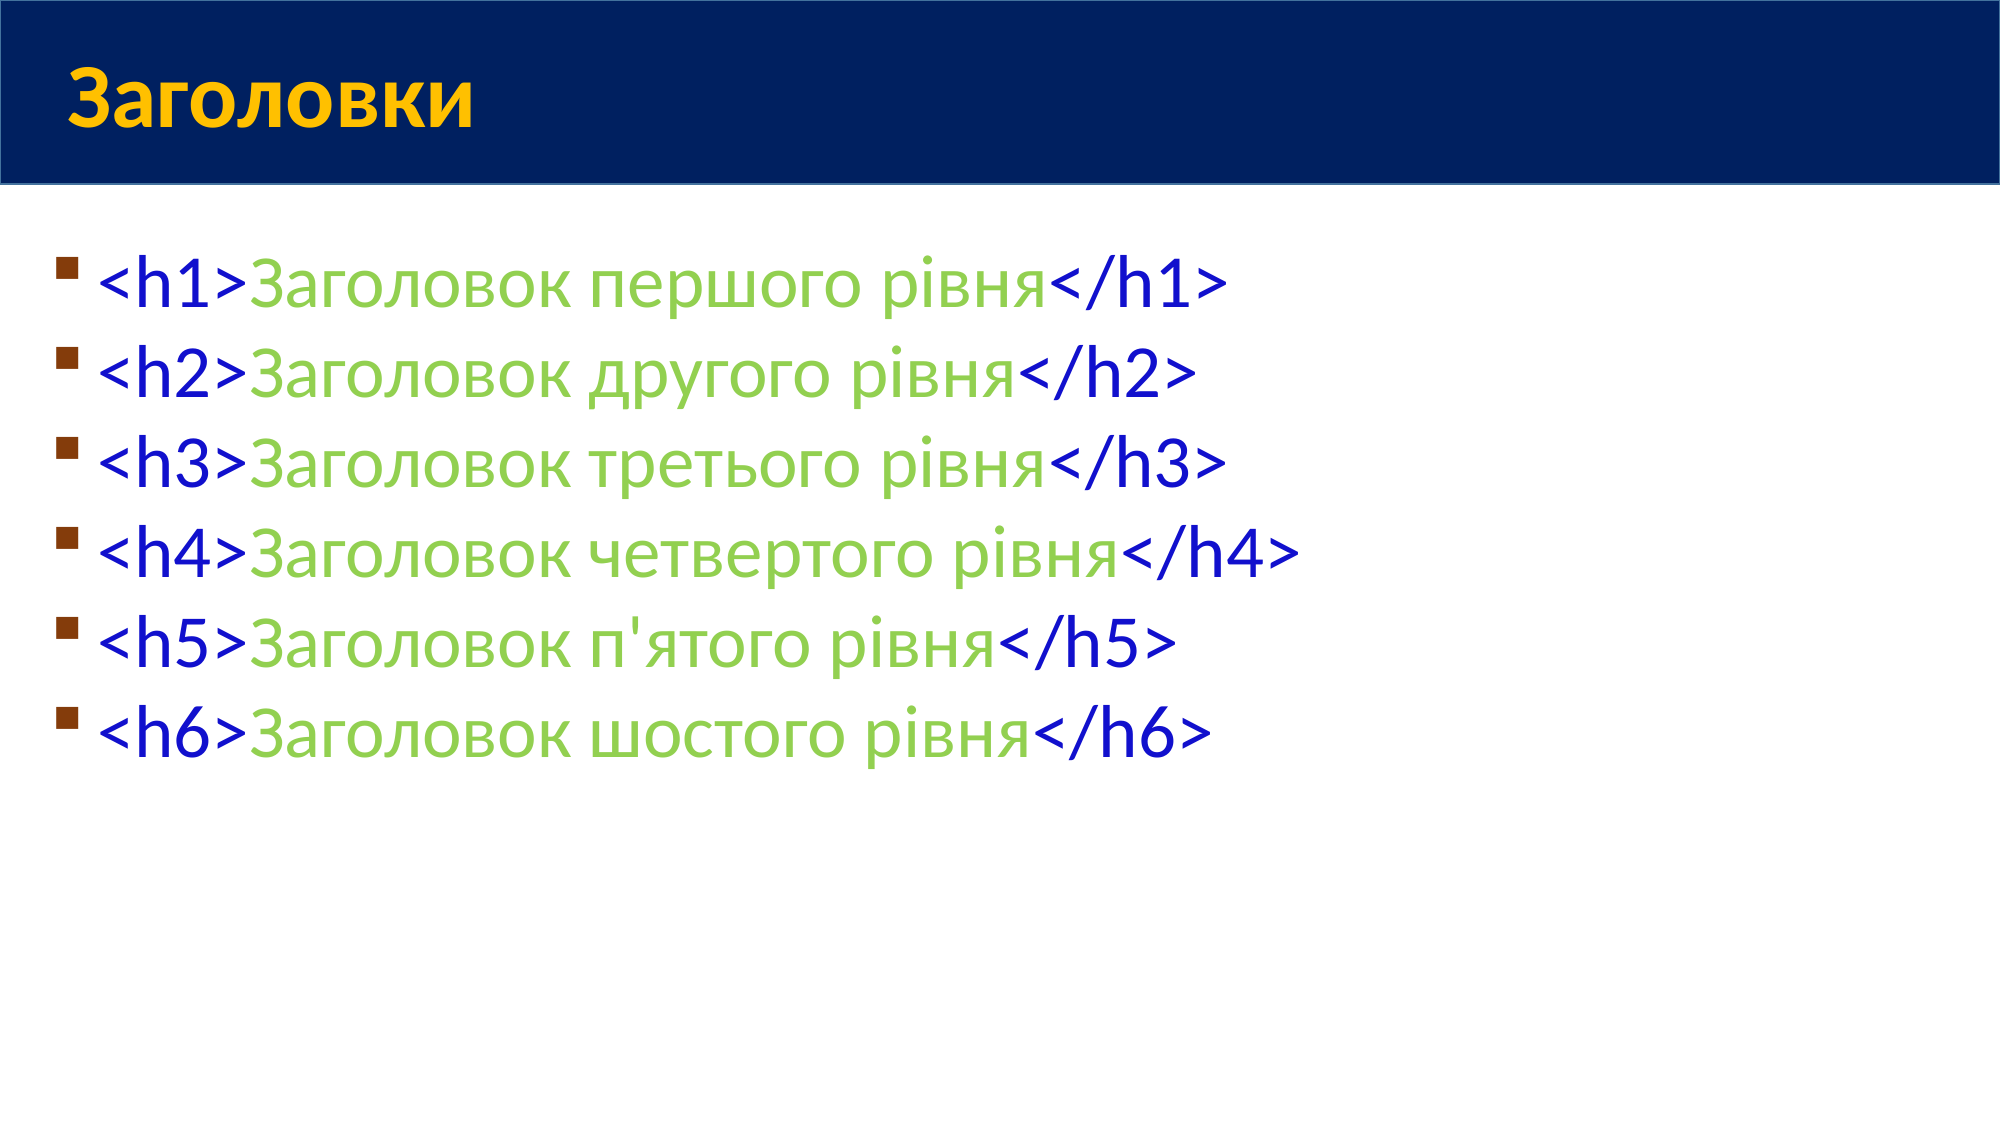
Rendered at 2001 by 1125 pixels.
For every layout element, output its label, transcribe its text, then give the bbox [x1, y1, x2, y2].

text_box [0, 0, 2000, 185]
text_box Заголовки [52, 28, 1972, 154]
text_box <h1>Заголовок першого рівня</h1> <h2>Заголовок другого рівня</h2> <h3>Заголовок третього рівня</h3> <h4>Заголовок четвертого рівня</h4> <h5>Заголовок п'ятого рівня</h5> <h6>Заголовок шостого рівня</h6> [35, 225, 1589, 781]
